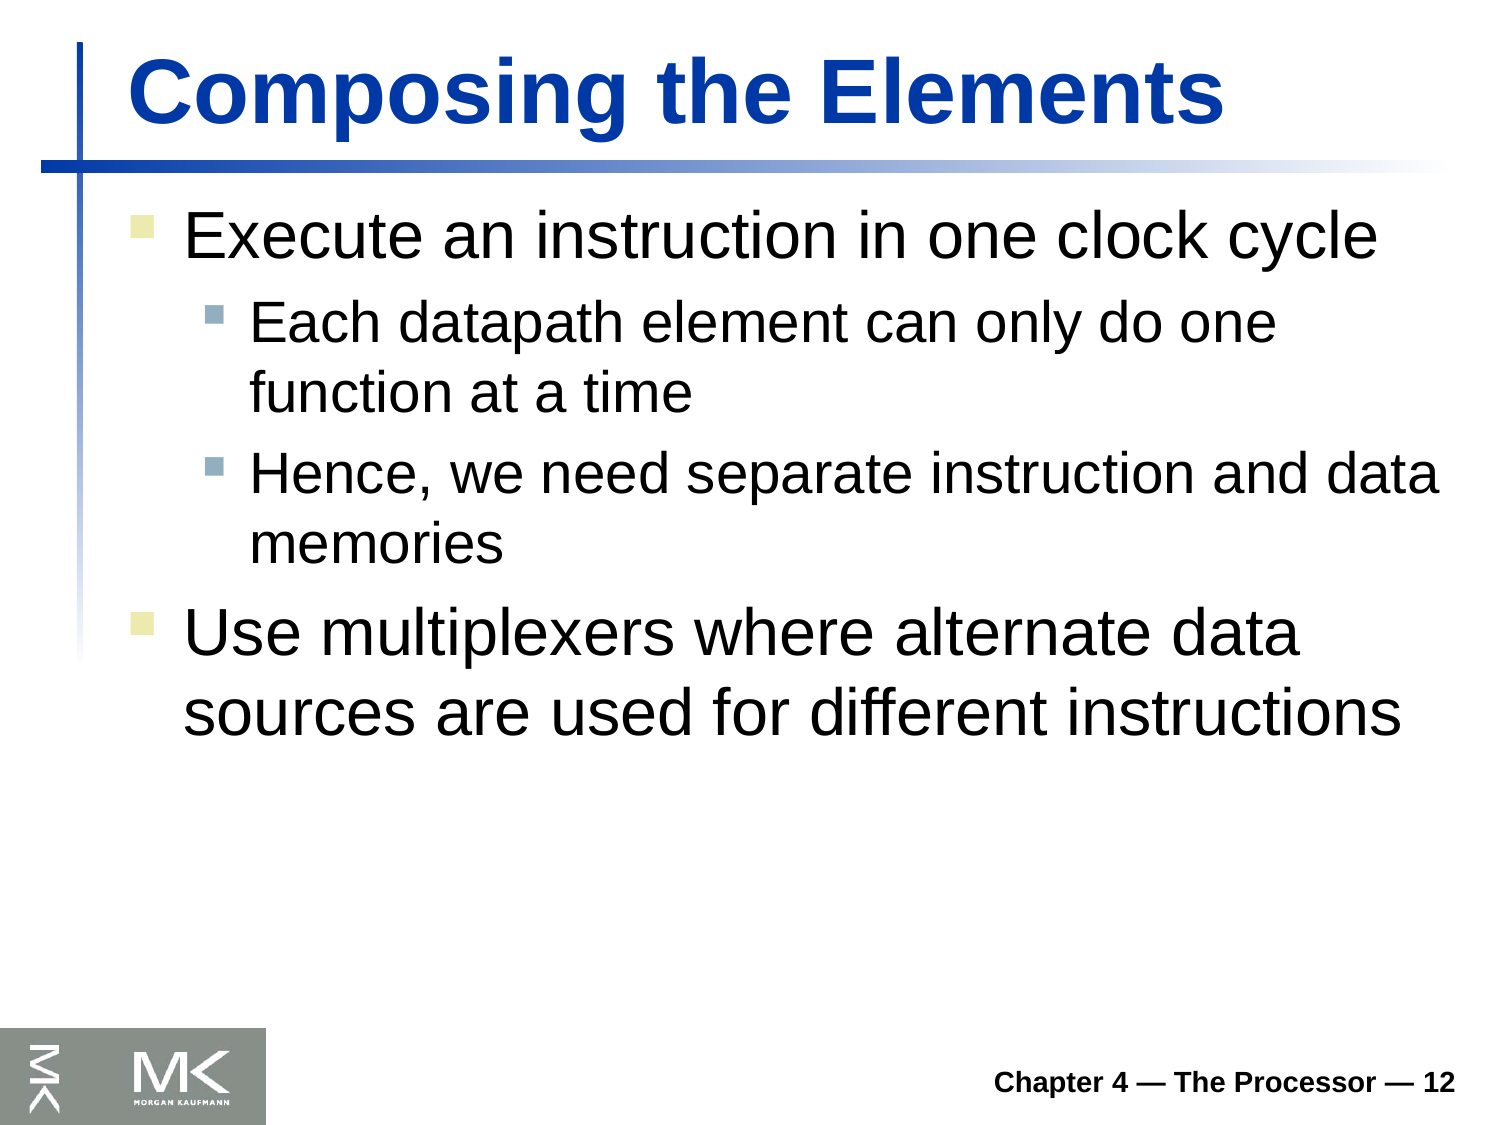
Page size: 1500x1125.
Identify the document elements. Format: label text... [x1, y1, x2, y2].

footer Chapter 4 — The Processor — 12 [277, 1046, 1471, 1106]
list Execute an instruction in one clock cycle Each datapath element can only do one function at a time Hence, we need separate instruction and data memories Use multiplexers where alternate data sources are used for different instructions [111, 184, 1470, 1024]
picture [0, 1028, 266, 1125]
title Composing the Elements [111, 23, 1468, 150]
text_box [612, 161, 617, 173]
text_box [815, 161, 819, 173]
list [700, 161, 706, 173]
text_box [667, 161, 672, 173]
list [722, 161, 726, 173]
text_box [793, 161, 797, 173]
